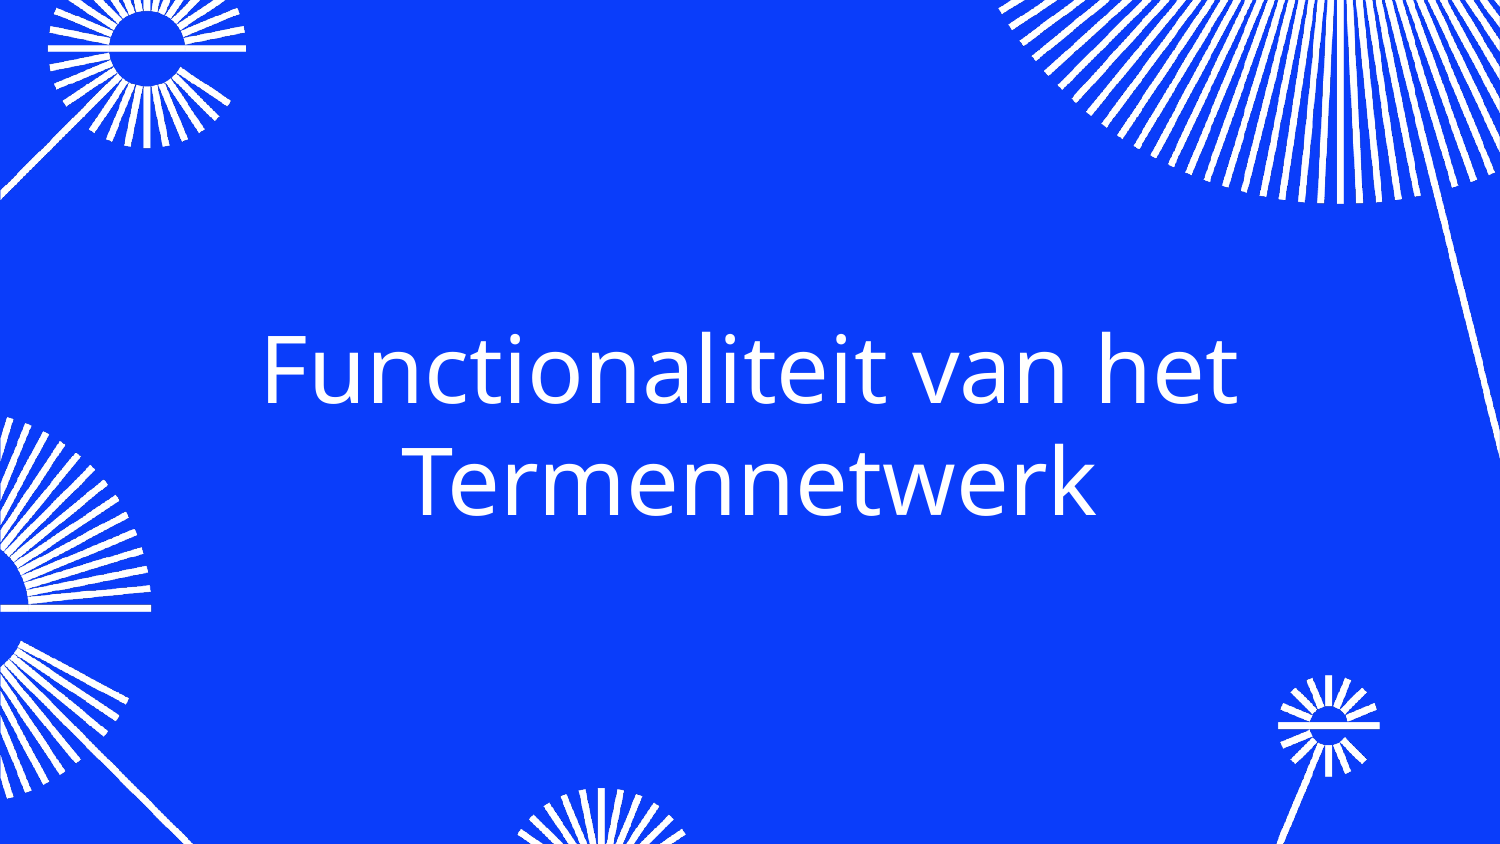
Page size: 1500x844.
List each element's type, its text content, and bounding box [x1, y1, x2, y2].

picture [0, 0, 1500, 844]
title Functionaliteit van het Termennetwerk [200, 312, 1300, 532]
